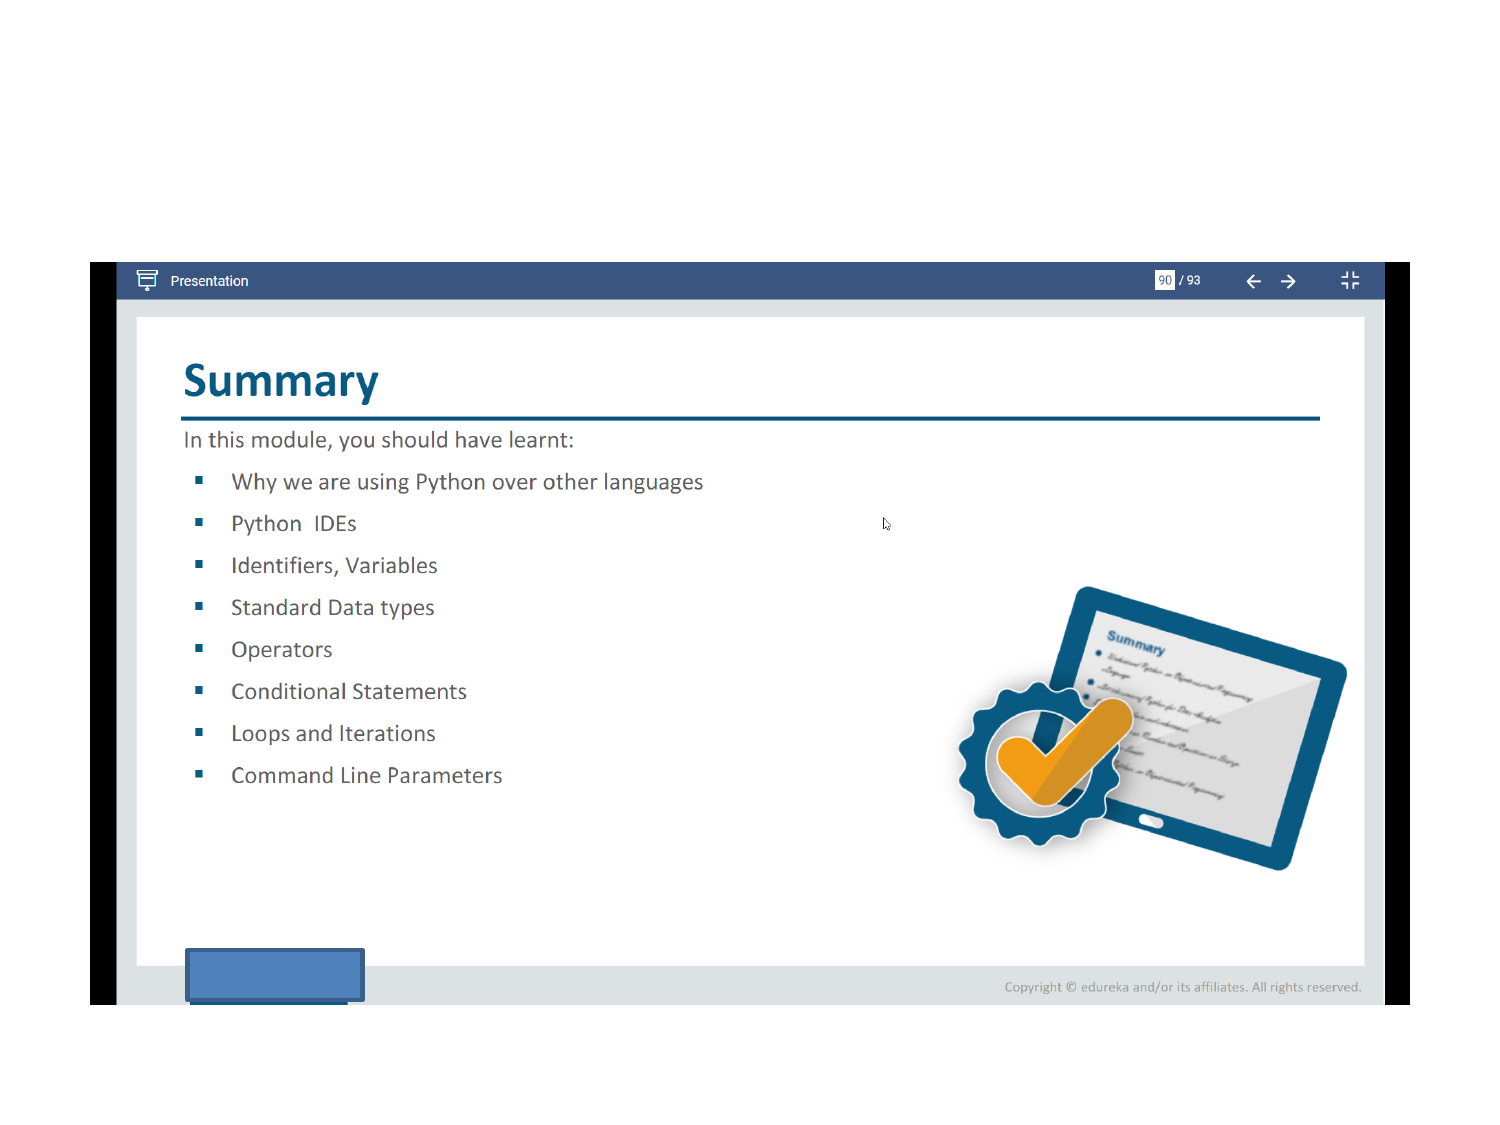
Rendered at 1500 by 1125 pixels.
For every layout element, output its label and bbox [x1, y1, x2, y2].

list [89, 262, 1411, 1006]
